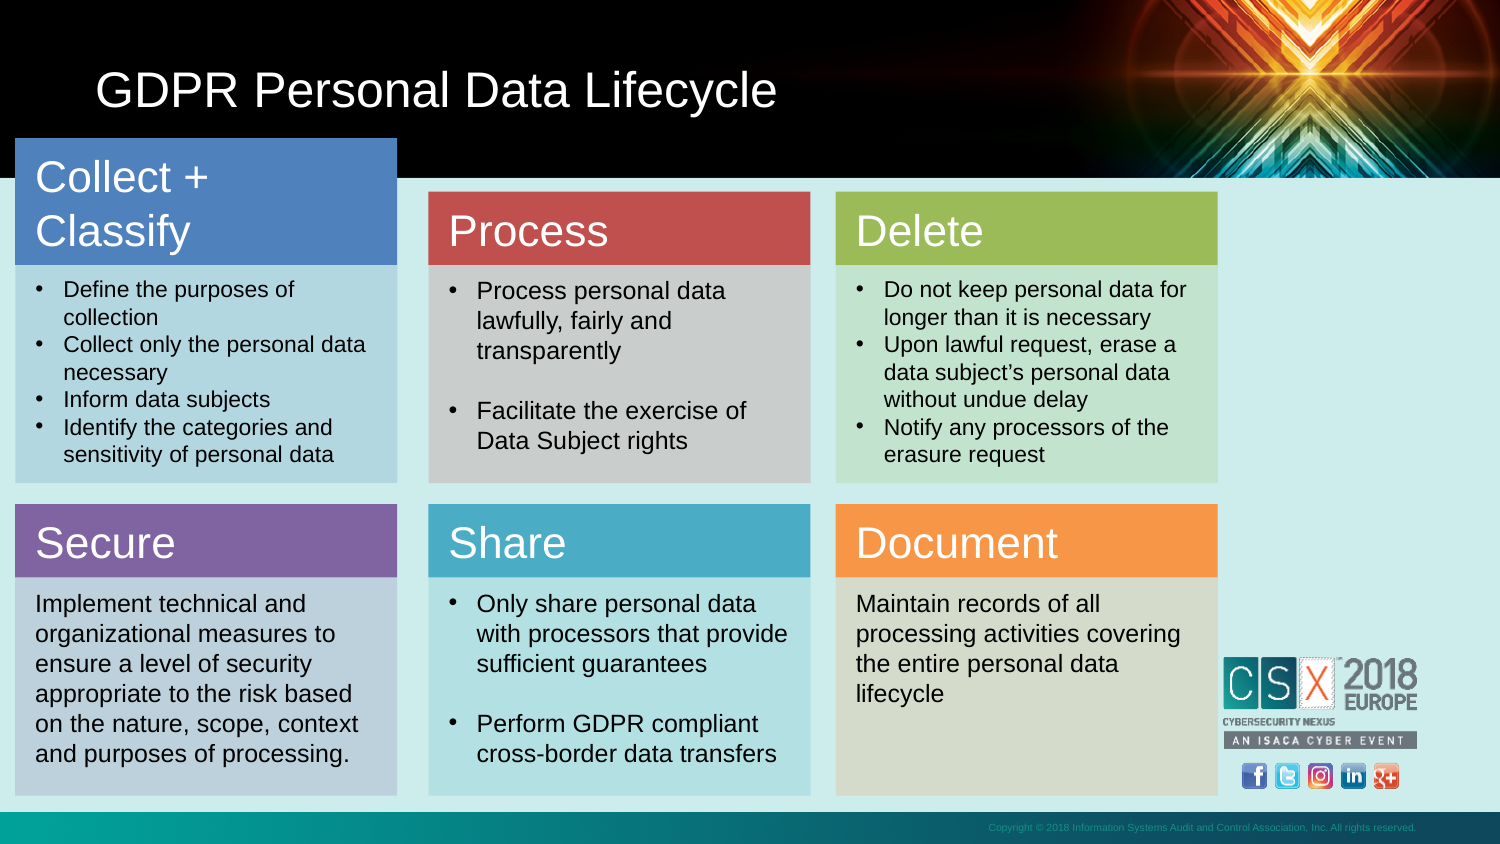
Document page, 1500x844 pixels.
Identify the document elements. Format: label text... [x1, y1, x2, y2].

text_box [14, 504, 398, 796]
picture [0, 0, 1500, 844]
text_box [835, 504, 1219, 796]
list GDPR Personal Data Lifecycle [80, 0, 1219, 176]
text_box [835, 192, 1219, 484]
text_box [428, 504, 811, 796]
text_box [14, 190, 398, 484]
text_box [428, 192, 811, 484]
